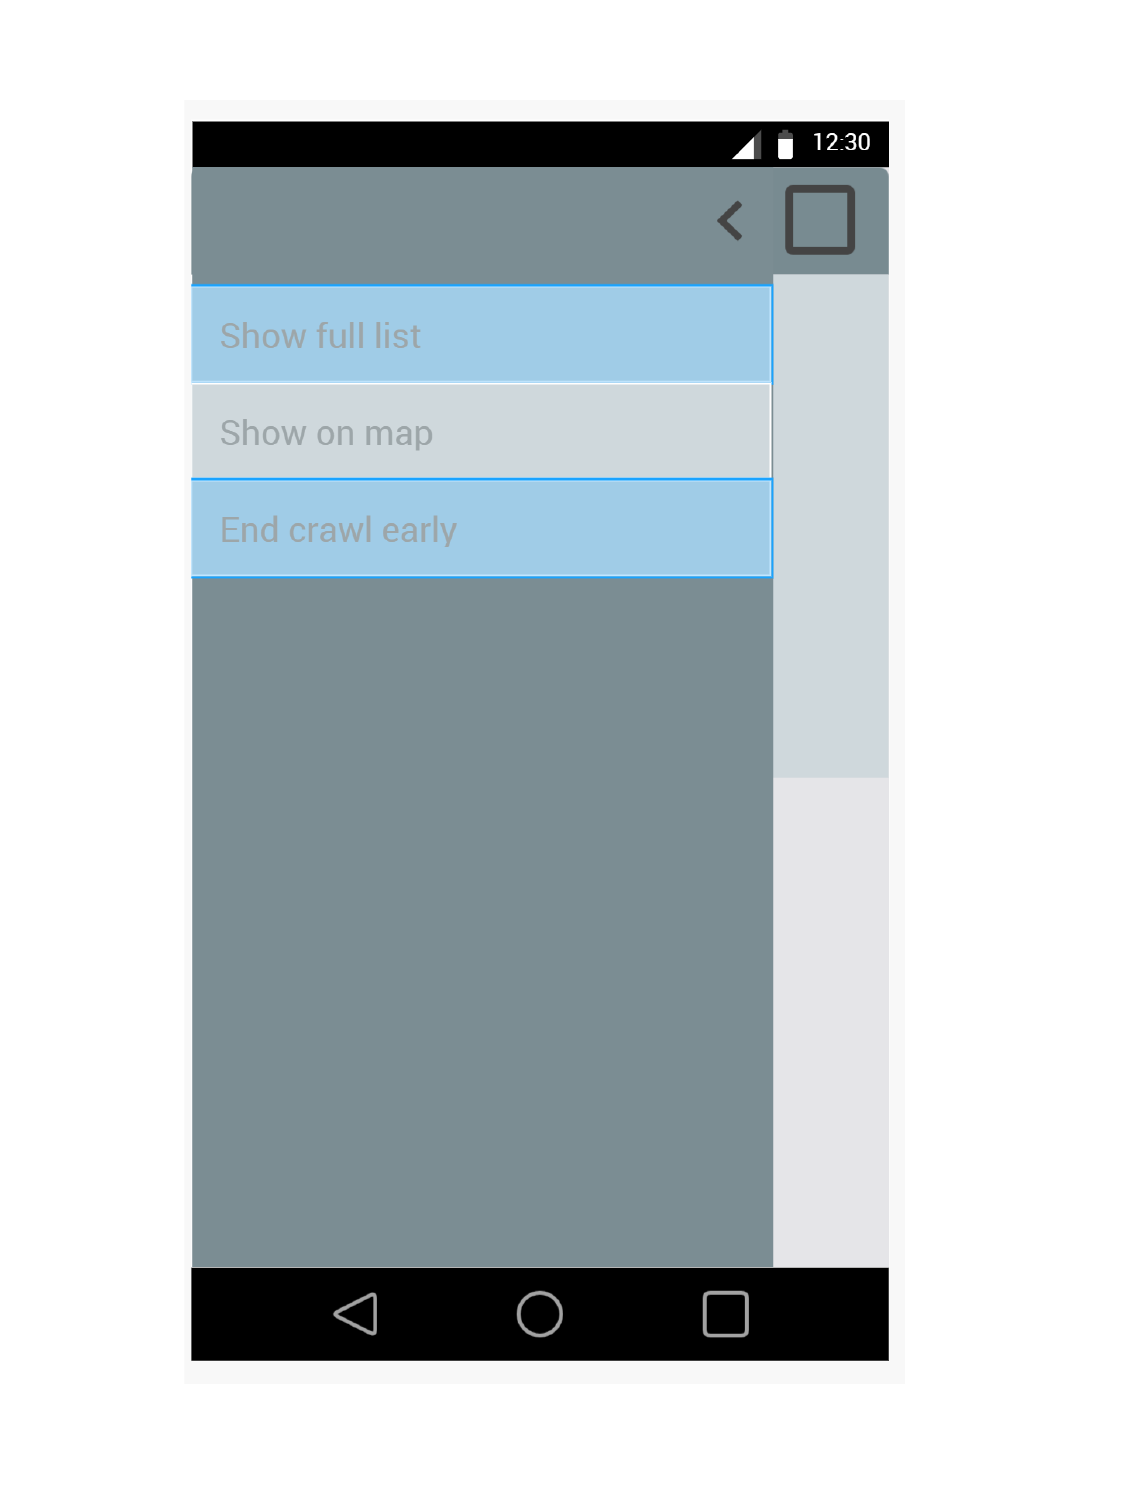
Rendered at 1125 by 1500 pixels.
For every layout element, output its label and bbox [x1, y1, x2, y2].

picture [184, 100, 906, 1384]
